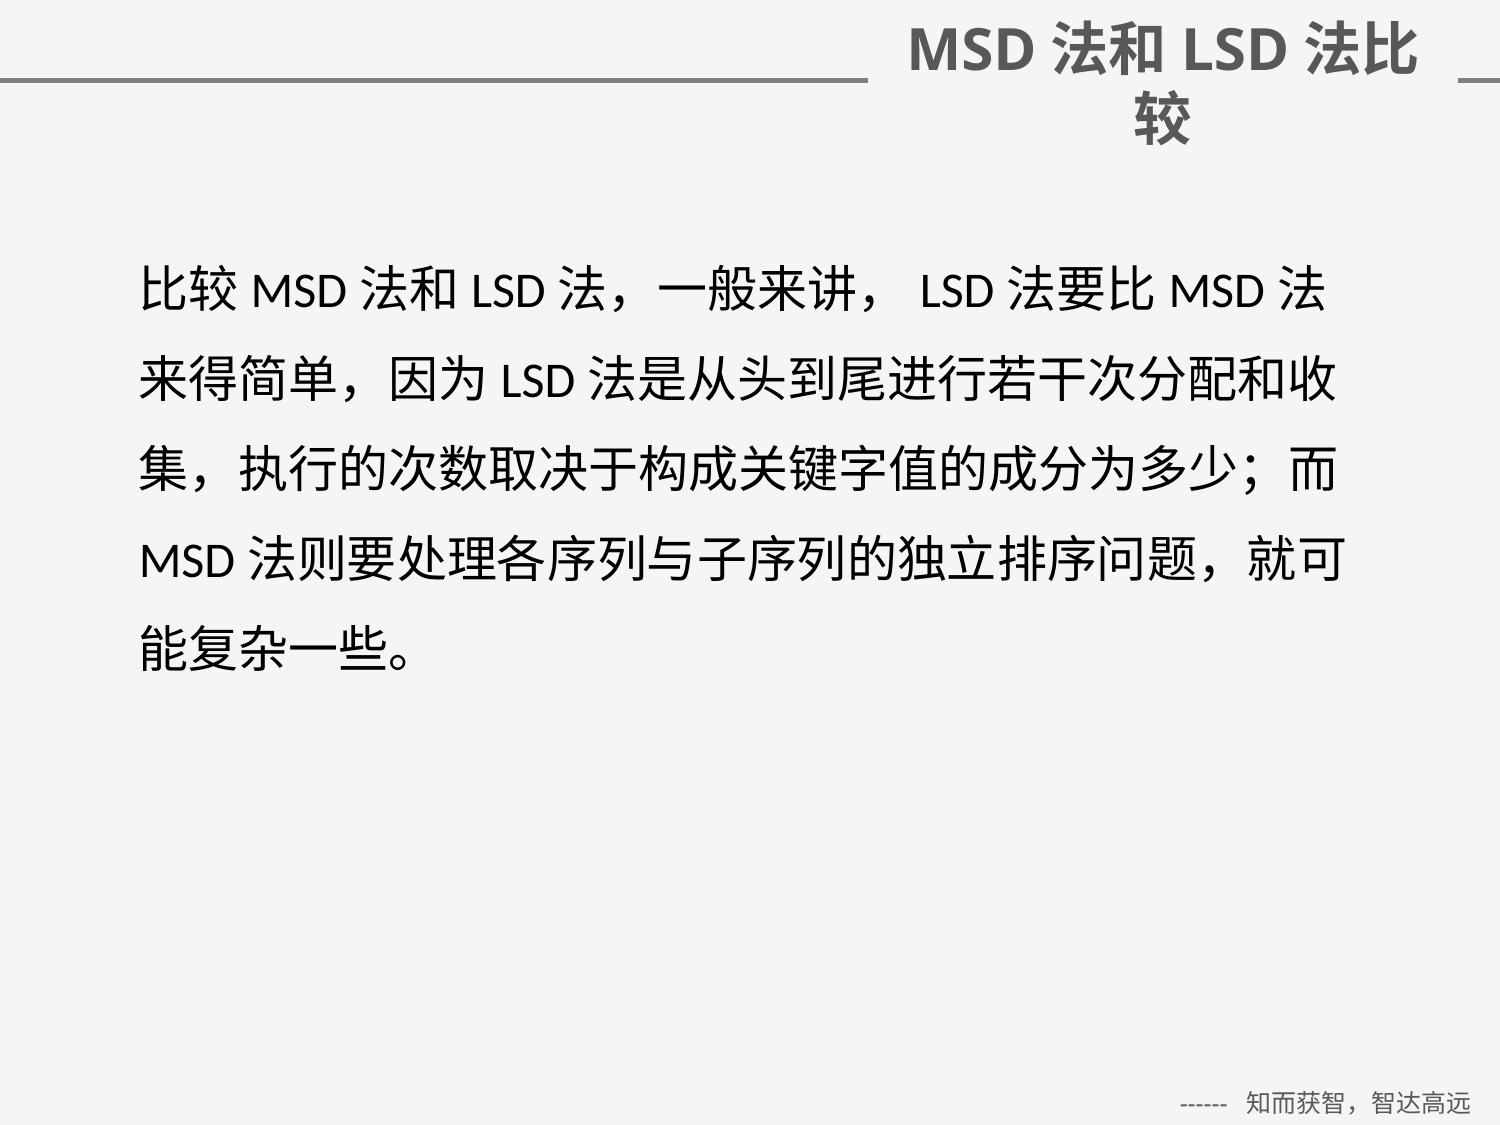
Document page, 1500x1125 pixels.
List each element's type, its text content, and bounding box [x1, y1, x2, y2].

title MSD法和LSD法比较 [868, 39, 1458, 125]
text_box 比较MSD法和LSD法，一般来讲，LSD法要比MSD法来得简单，因为LSD法是从头到尾进行若干次分配和收集，执行的次数取决于构成关键字值的成分为多少；而MSD法则要处理各序列与子序列的独立排序问题，就可能复杂一些。 [123, 219, 1376, 685]
